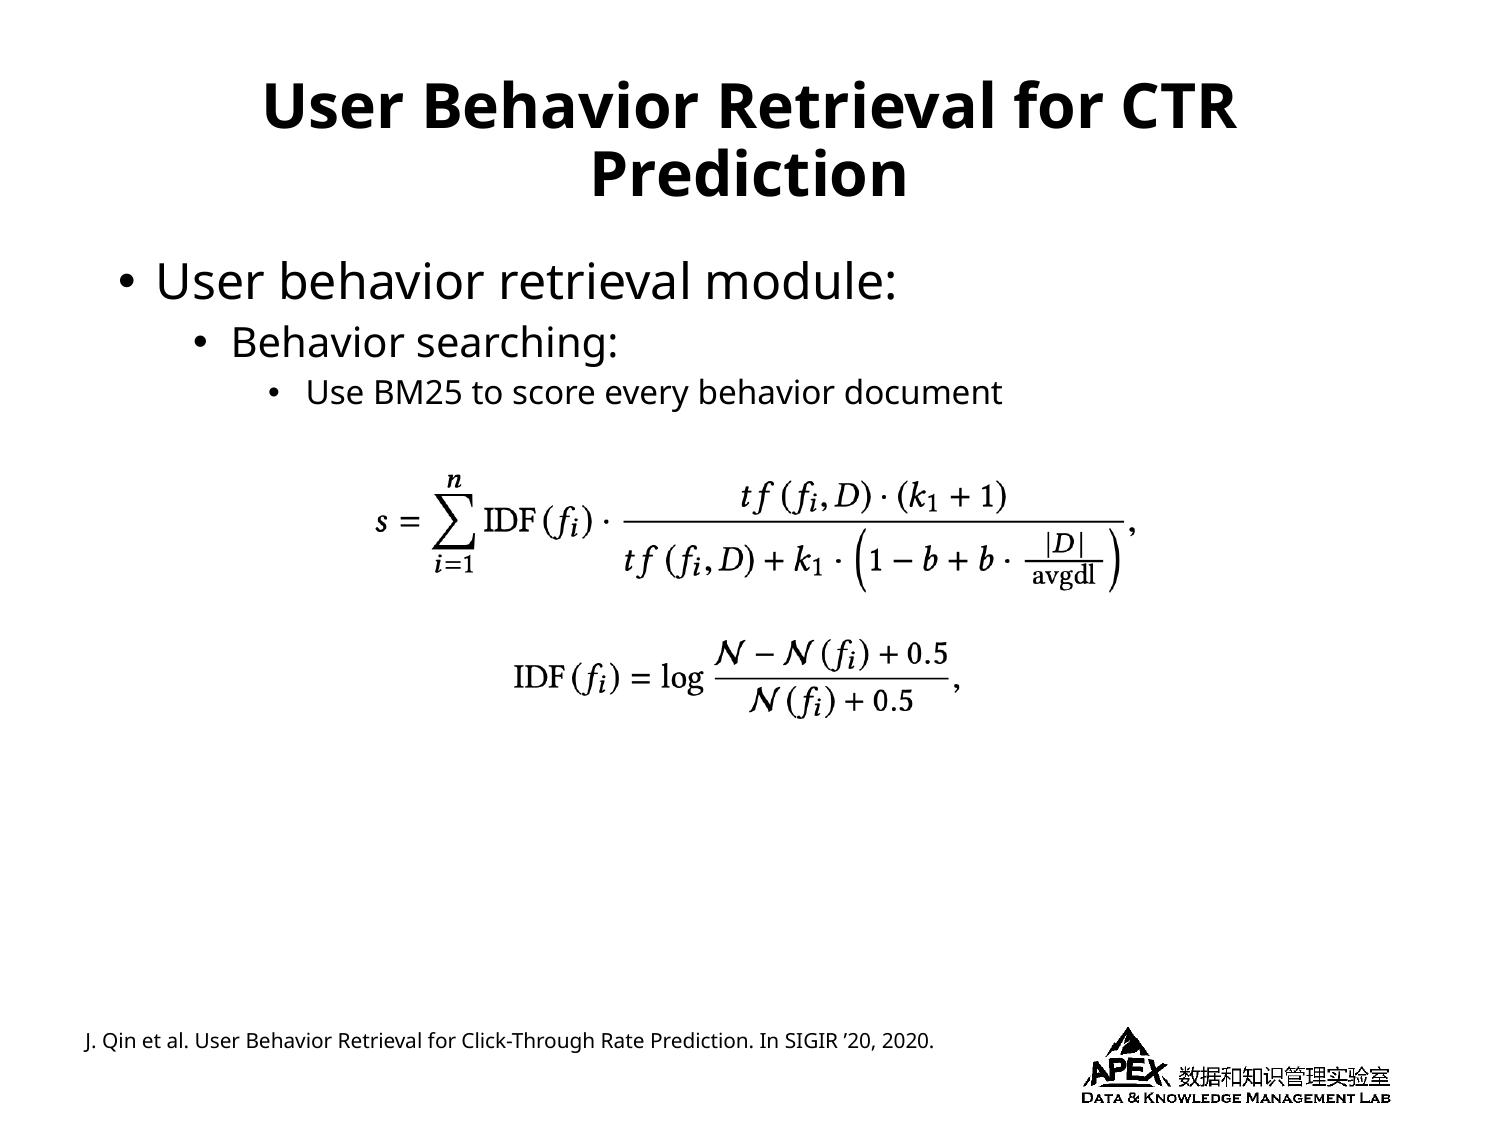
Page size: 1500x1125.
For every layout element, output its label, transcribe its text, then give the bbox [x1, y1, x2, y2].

text_box J. Qin et al. User Behavior Retrieval for Click-Through Rate Prediction. In SIGIR ’20, 2020. [70, 1001, 1007, 1080]
picture [470, 626, 1029, 729]
picture [363, 453, 1137, 605]
list User behavior retrieval module: Behavior searching: Use BM25 to score every behavior document [103, 249, 1397, 1014]
picture [1075, 1018, 1397, 1119]
title User Behavior Retrieval for CTR Prediction [103, 59, 1397, 225]
